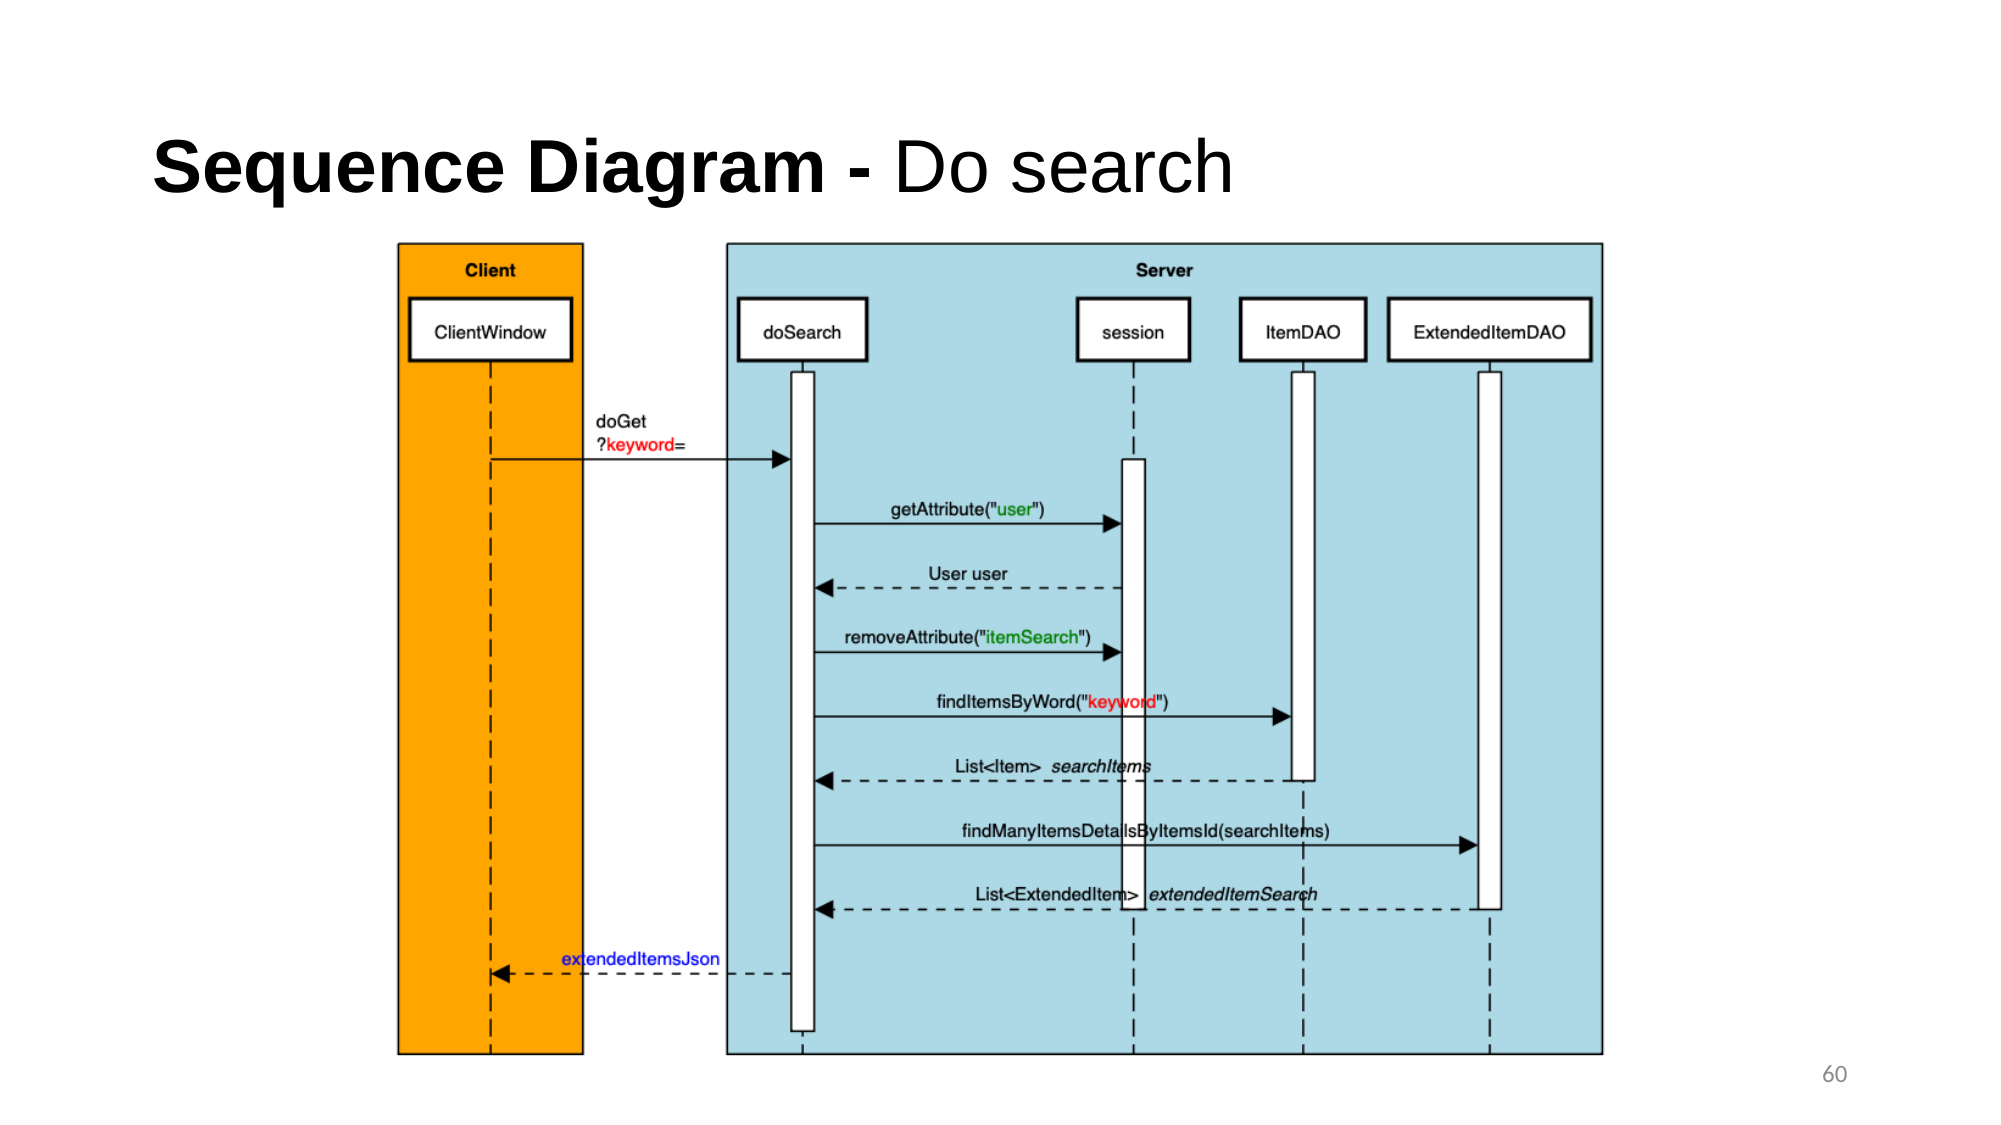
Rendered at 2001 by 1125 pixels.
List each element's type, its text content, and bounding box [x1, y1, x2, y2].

picture [386, 230, 1614, 1066]
text_box 60 [1412, 1042, 1863, 1103]
text_box Sequence Diagram - Do search [137, 59, 1863, 278]
